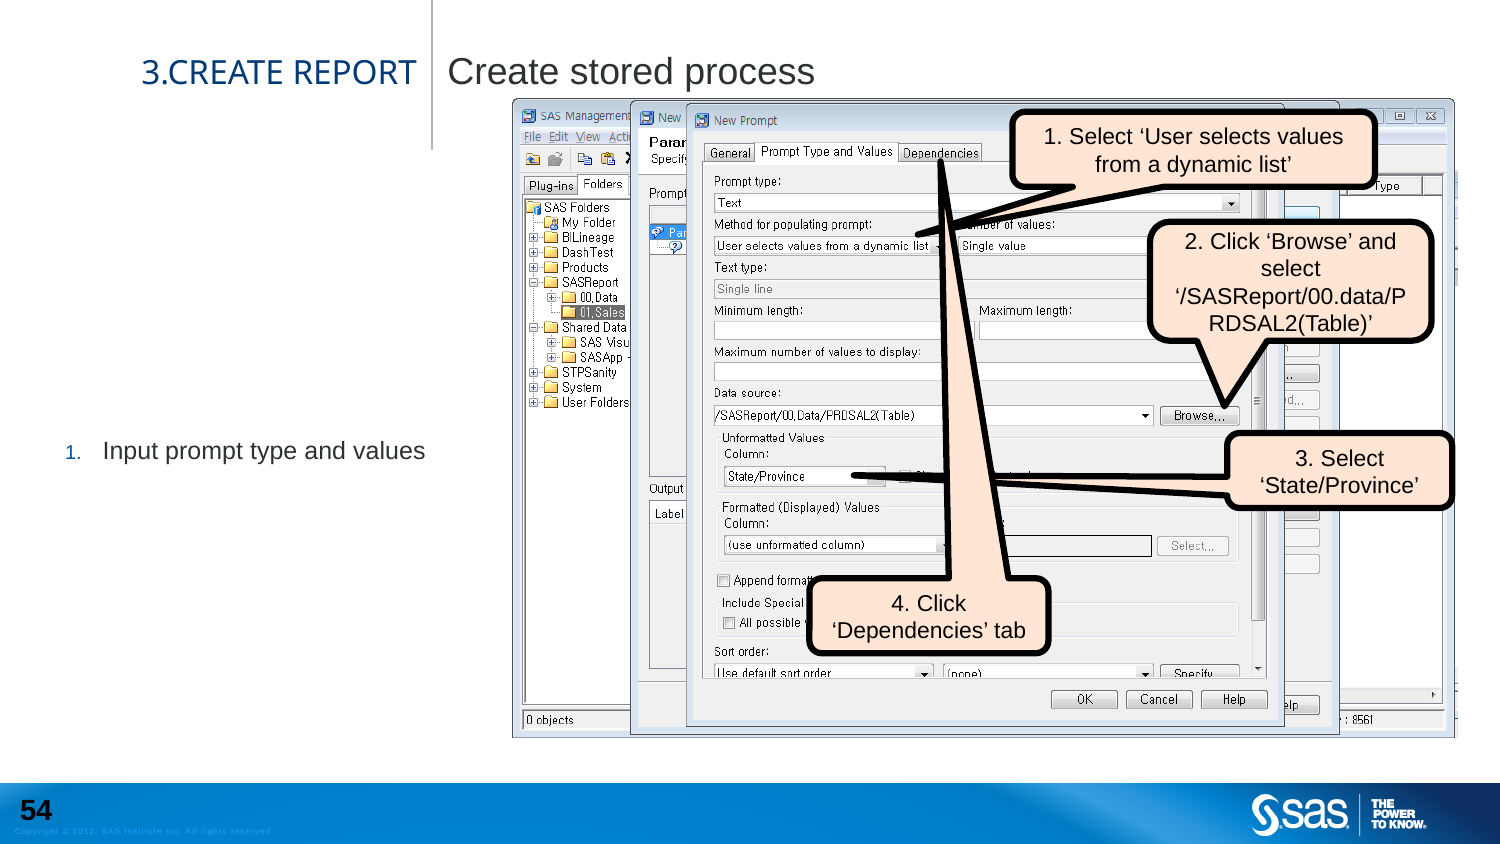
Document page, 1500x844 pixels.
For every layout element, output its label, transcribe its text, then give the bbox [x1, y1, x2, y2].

title 3.Create report [19, 43, 432, 99]
list Create stored process [432, 39, 1426, 100]
list Input prompt type and values [50, 420, 509, 472]
picture [512, 98, 1458, 738]
picture [0, 783, 1500, 844]
